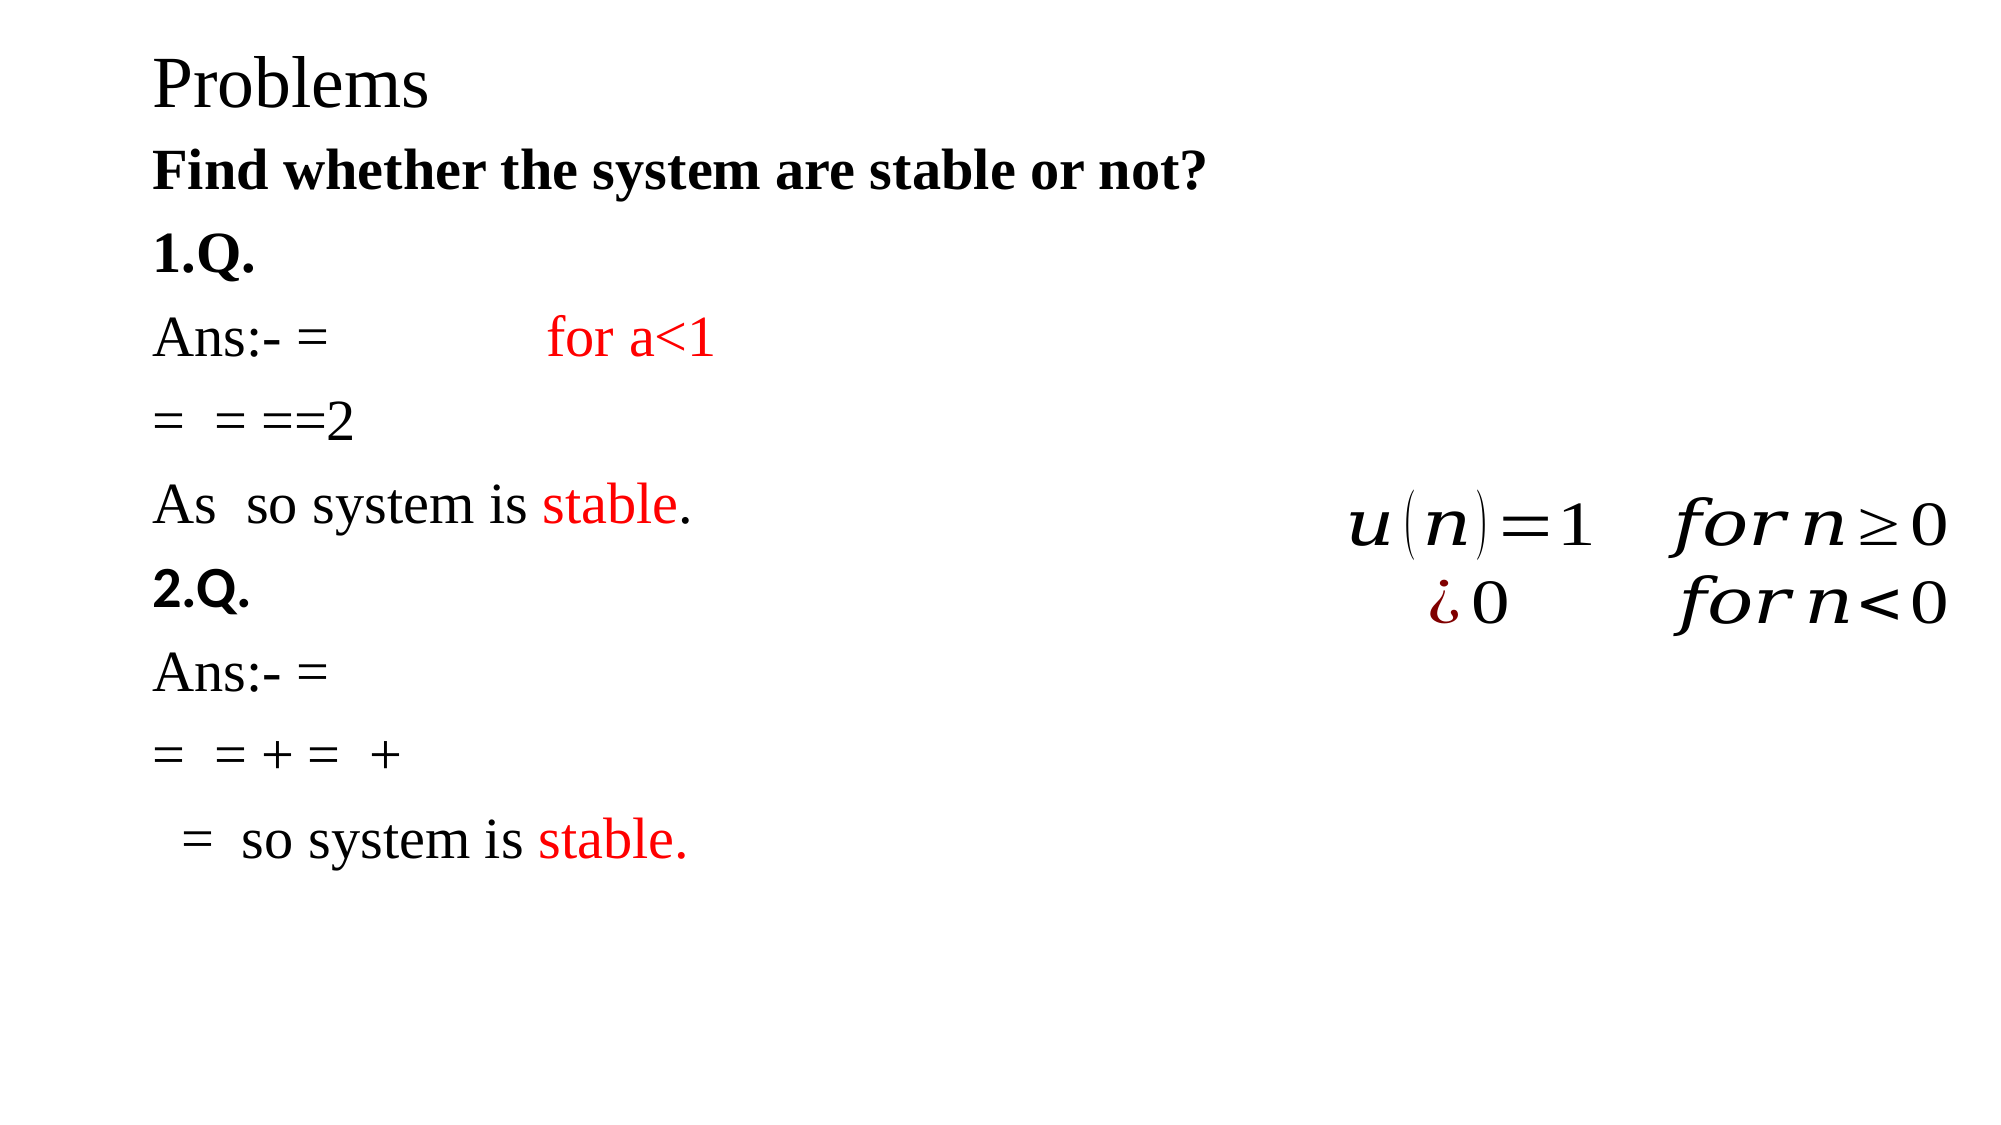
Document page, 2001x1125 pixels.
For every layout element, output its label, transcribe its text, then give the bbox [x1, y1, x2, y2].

title Problems [137, 36, 1863, 132]
